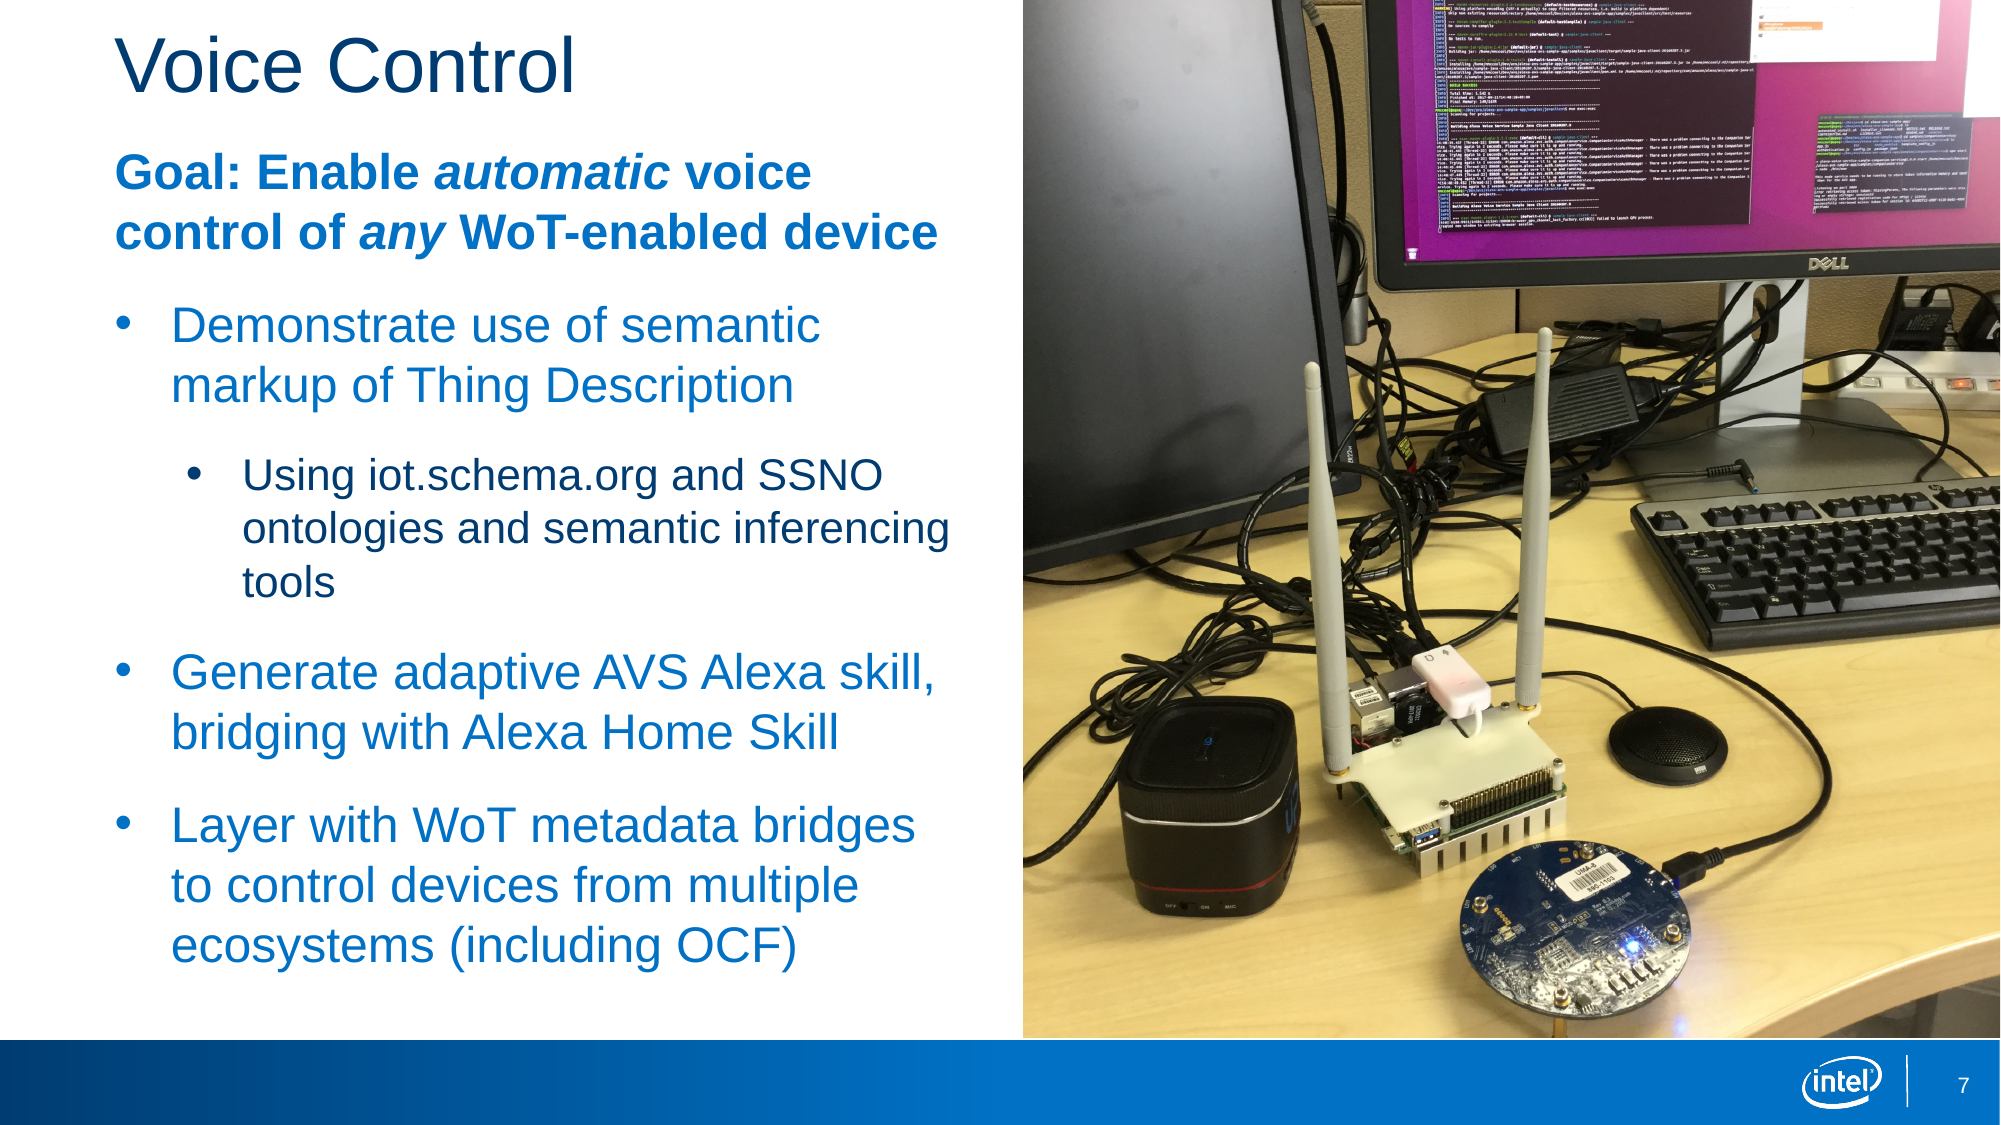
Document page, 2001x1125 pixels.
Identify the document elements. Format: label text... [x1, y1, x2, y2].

picture [991, 0, 2001, 1037]
list Goal: Enable automatic voice control of any WoT-enabled device Demonstrate use of semantic markup of Thing Description Using iot.schema.org and SSNO ontologies and semantic inferencing tools Generate adaptive AVS Alexa skill, bridging with Alexa Home Skill Layer with WoT metadata bridges to control devices from multiple ecosystems (including OCF) [99, 124, 976, 1040]
slide_number 7 [1503, 1055, 1970, 1116]
title Voice Control [99, 0, 976, 124]
